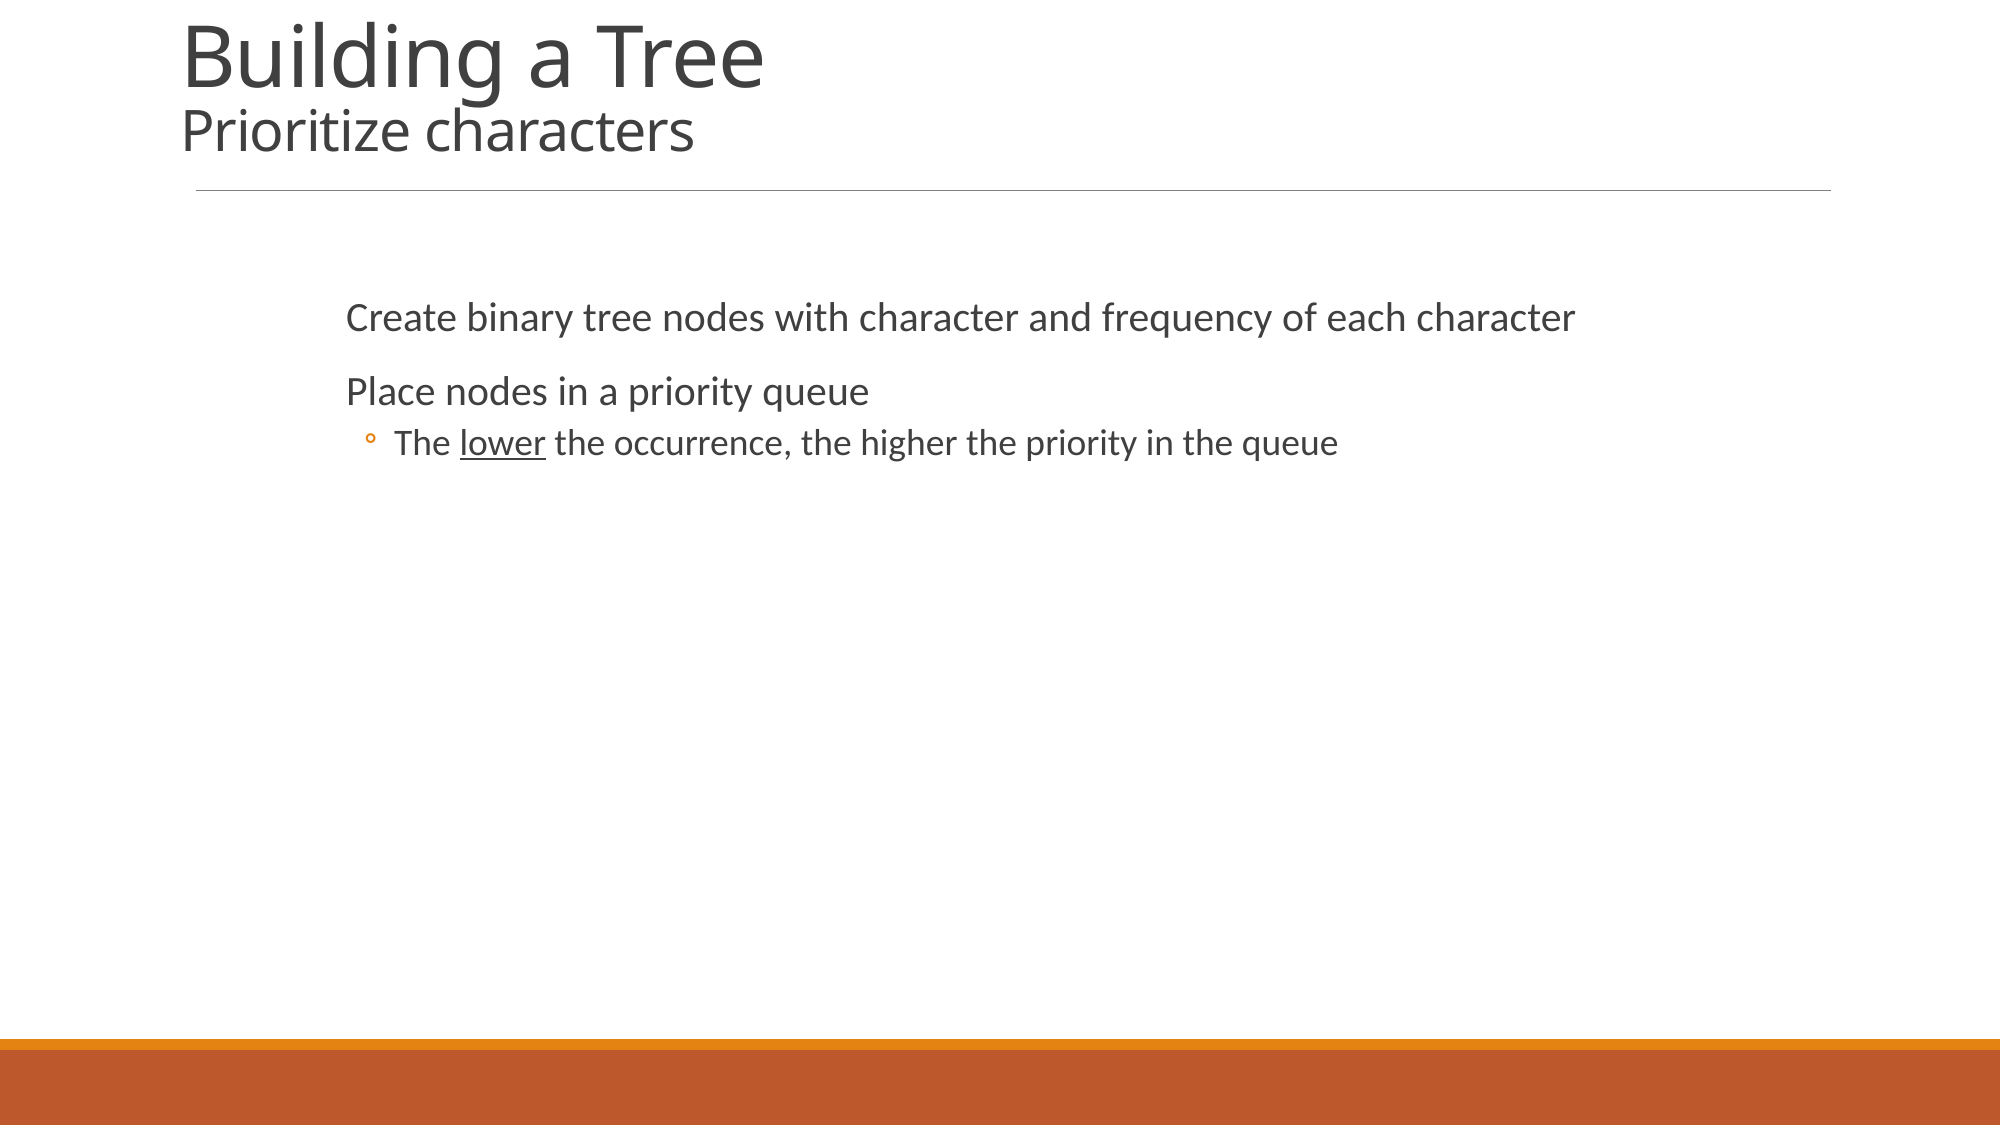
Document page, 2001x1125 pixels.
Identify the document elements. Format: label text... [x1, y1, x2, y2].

list Create binary tree nodes with character and frequency of each character Place nodes in a priority queue The lower the occurrence, the higher the priority in the queue [331, 287, 1607, 963]
title Building a Tree Prioritize characters [165, 8, 1815, 171]
